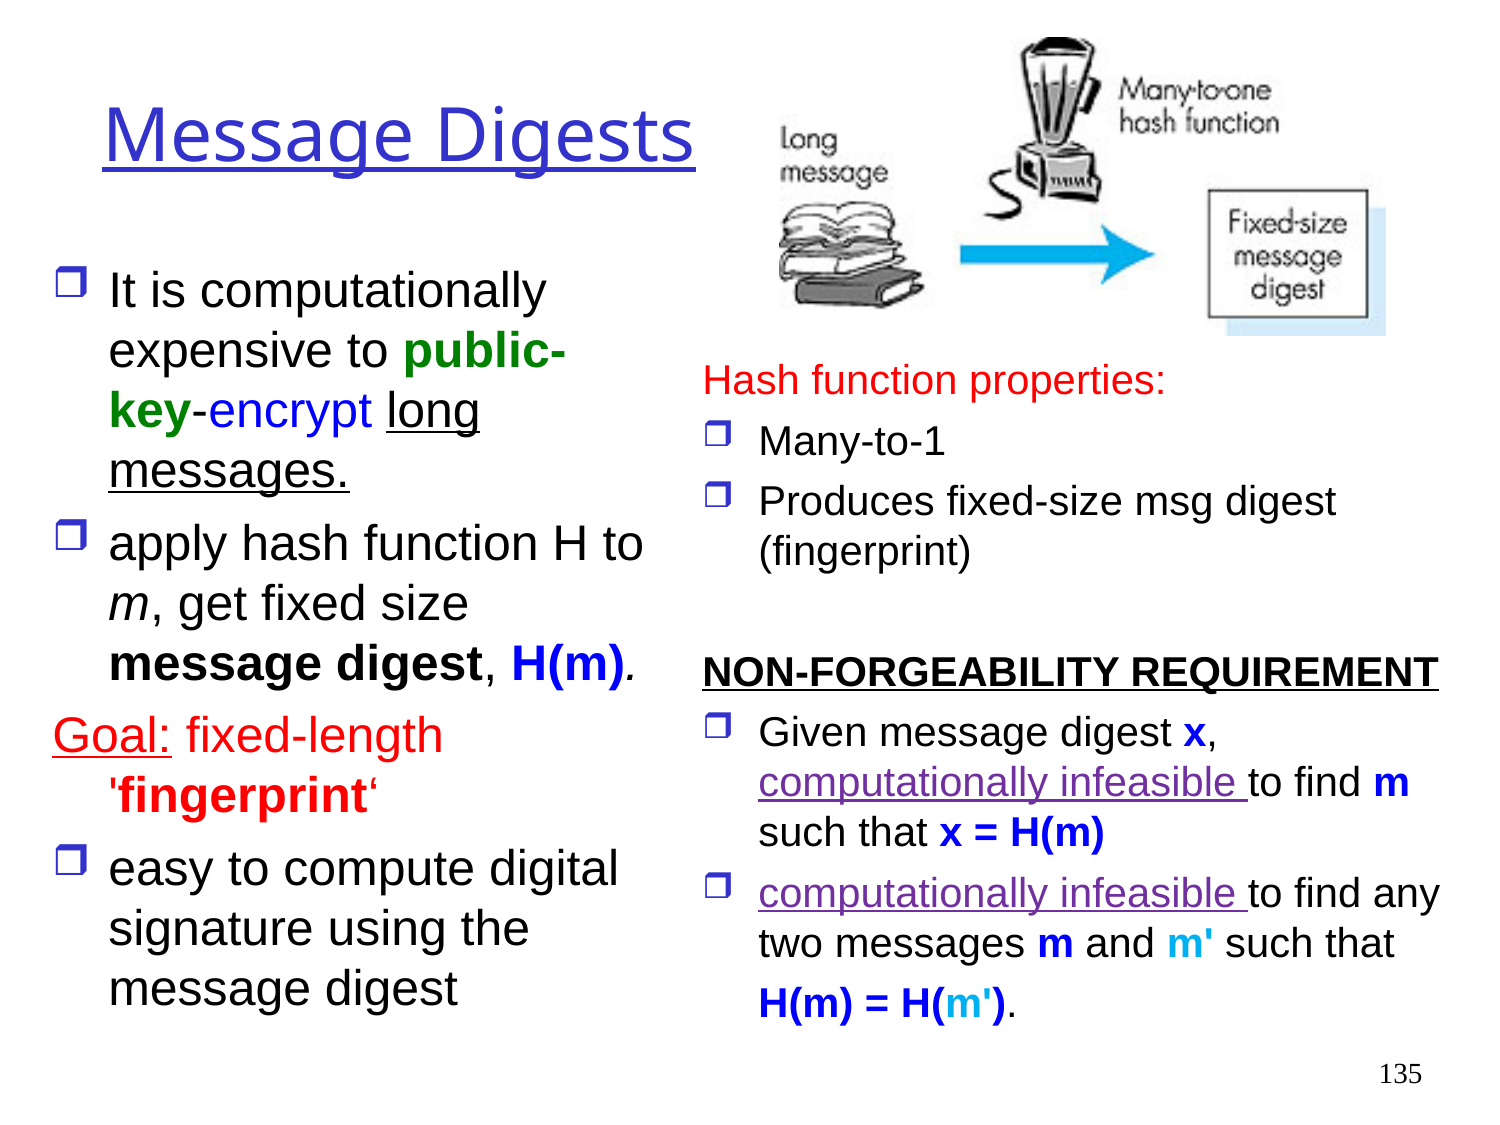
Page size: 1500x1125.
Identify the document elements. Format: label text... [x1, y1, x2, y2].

list It is computationally expensive to public-key-encrypt long messages. apply hash function H to m, get fixed size message digest, H(m). Goal: fixed-length 'fingerprint‘ easy to compute digital signature using the message digest [37, 249, 680, 1043]
list Hash function properties: Many-to-1 Produces fixed-size msg digest (fingerprint) NON-FORGEABILITY REQUIREMENT Given message digest x, computationally infeasible to find m such that x = H(m) computationally infeasible to find any two messages m and m' such that H(m) = H(m'). [687, 345, 1475, 1106]
title Message Digests [87, 37, 779, 225]
picture [779, 37, 1386, 337]
